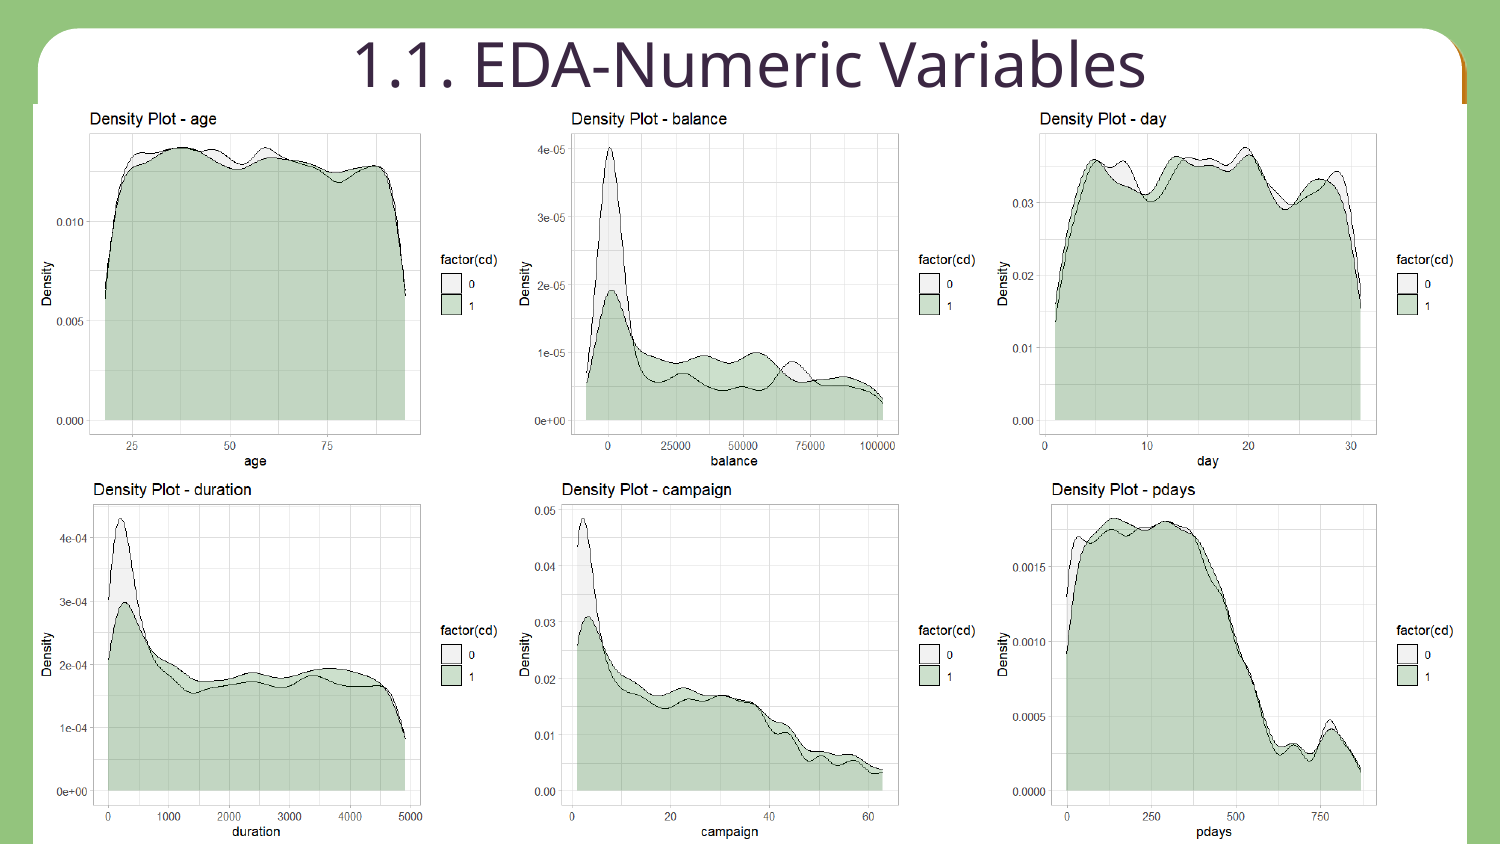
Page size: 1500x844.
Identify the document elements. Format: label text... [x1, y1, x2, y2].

picture [32, 104, 1468, 844]
title 1.1. EDA-Numeric Variables [118, 10, 1382, 102]
